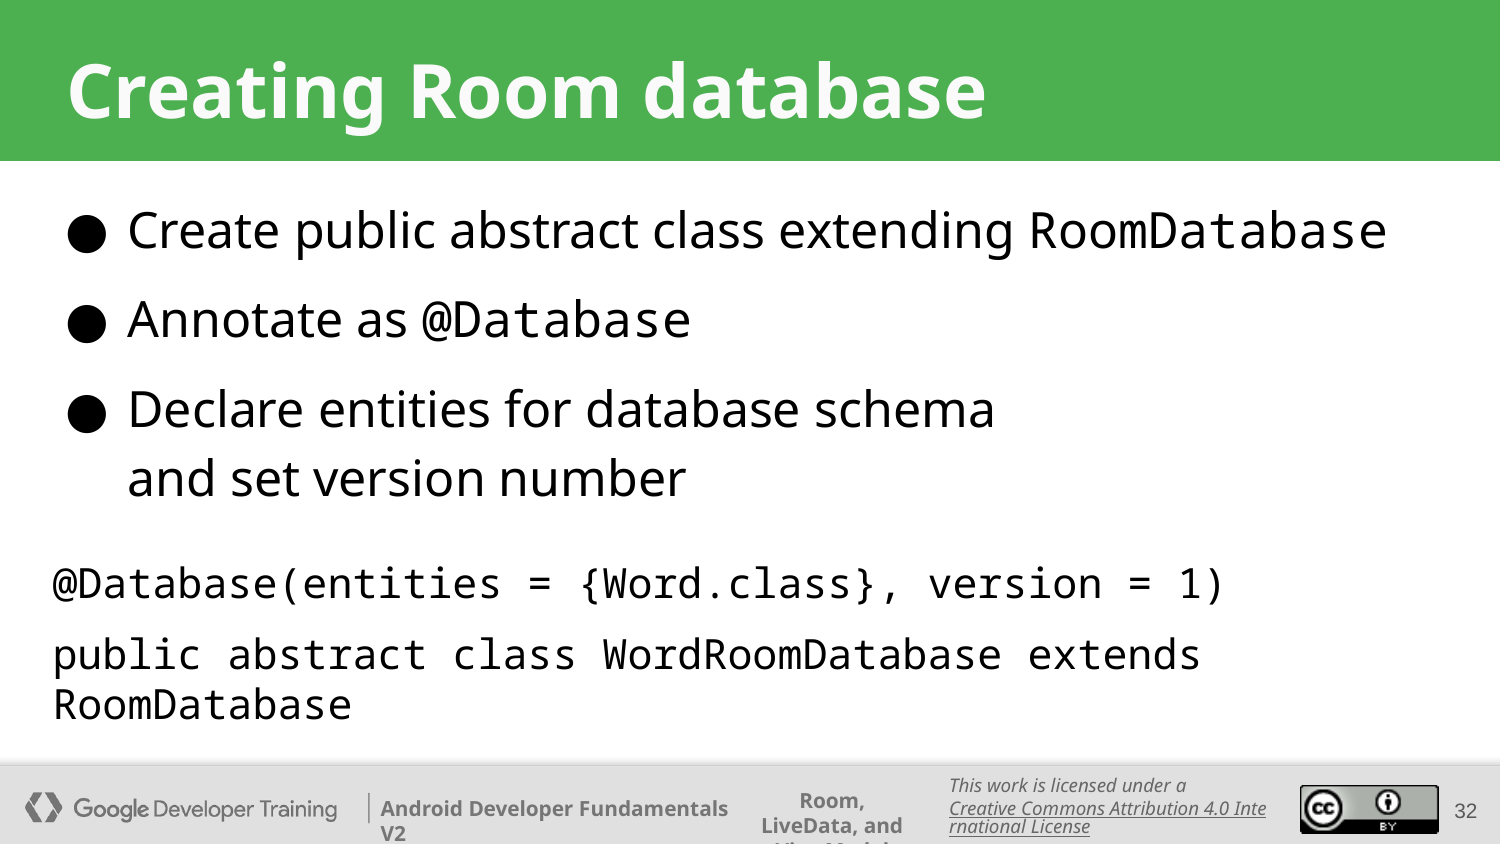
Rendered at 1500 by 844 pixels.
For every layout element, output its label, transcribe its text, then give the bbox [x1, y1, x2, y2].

list Create public abstract class extending RoomDatabase Annotate as @Database Declare entities for database schema and set version number @Database(entities = {Word.class}, version = 1) public abstract class WordRoomDatabase extends RoomDatabase [37, 174, 1436, 740]
slide_number ‹#› [1402, 777, 1493, 842]
picture [0, 161, 1500, 844]
title Creating Room database [51, 28, 1449, 122]
